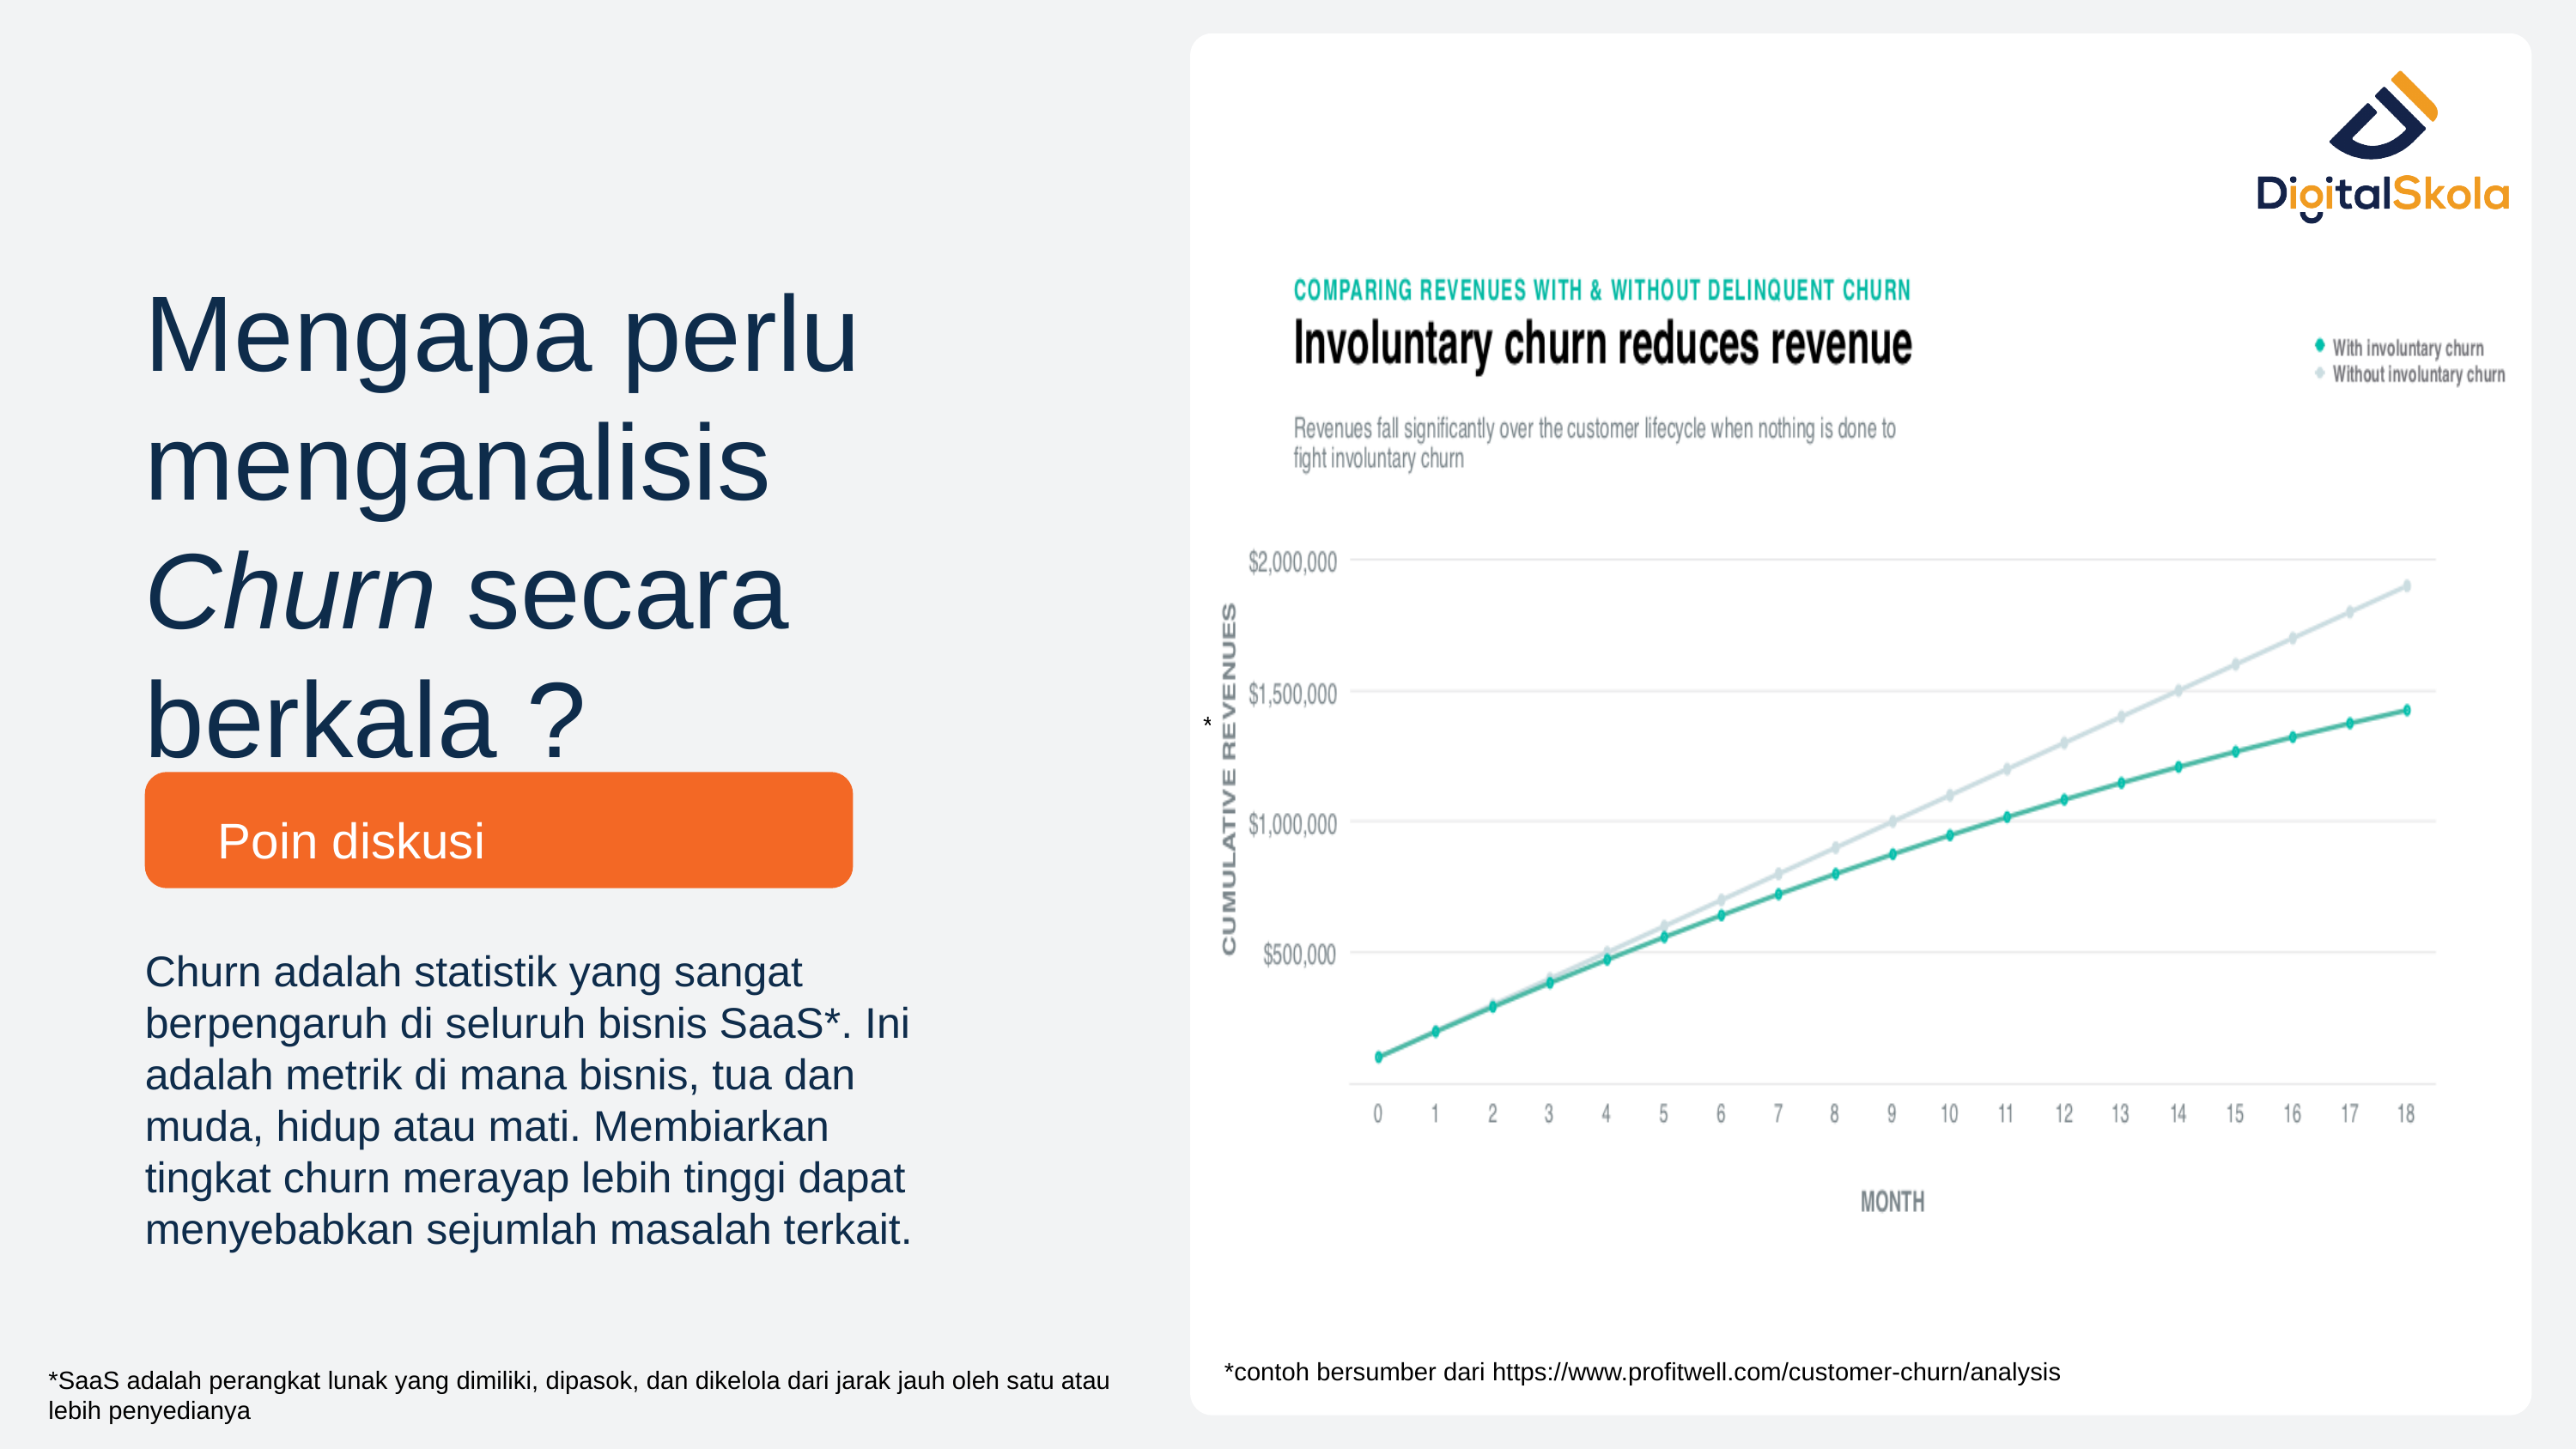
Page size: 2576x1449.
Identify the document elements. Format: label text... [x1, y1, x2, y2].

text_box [144, 264, 1015, 888]
text_box *SaaS adalah perangkat lunak yang dimiliki, dipasok, dan dikelola dari jarak jauh oleh satu atau lebih penyedianya [1190, 33, 2532, 1416]
text_box *contoh bersumber dari https://www.profitwell.com/customer-churn/analysis [1211, 1343, 2337, 1399]
text_box *SaaS adalah perangkat lunak yang dimiliki, dipasok, dan dikelola dari jarak jauh oleh satu atau lebih penyedianya [35, 1350, 1161, 1437]
picture [1211, 15, 2555, 1301]
text_box Churn adalah statistik yang sangat berpengaruh di seluruh bisnis SaaS*. Ini adalah metrik di mana bisnis, tua dan muda, hidup atau mati. Membiarkan tingkat churn merayap lebih tinggi dapat menyebabkan sejumlah masalah terkait. [144, 943, 949, 1253]
